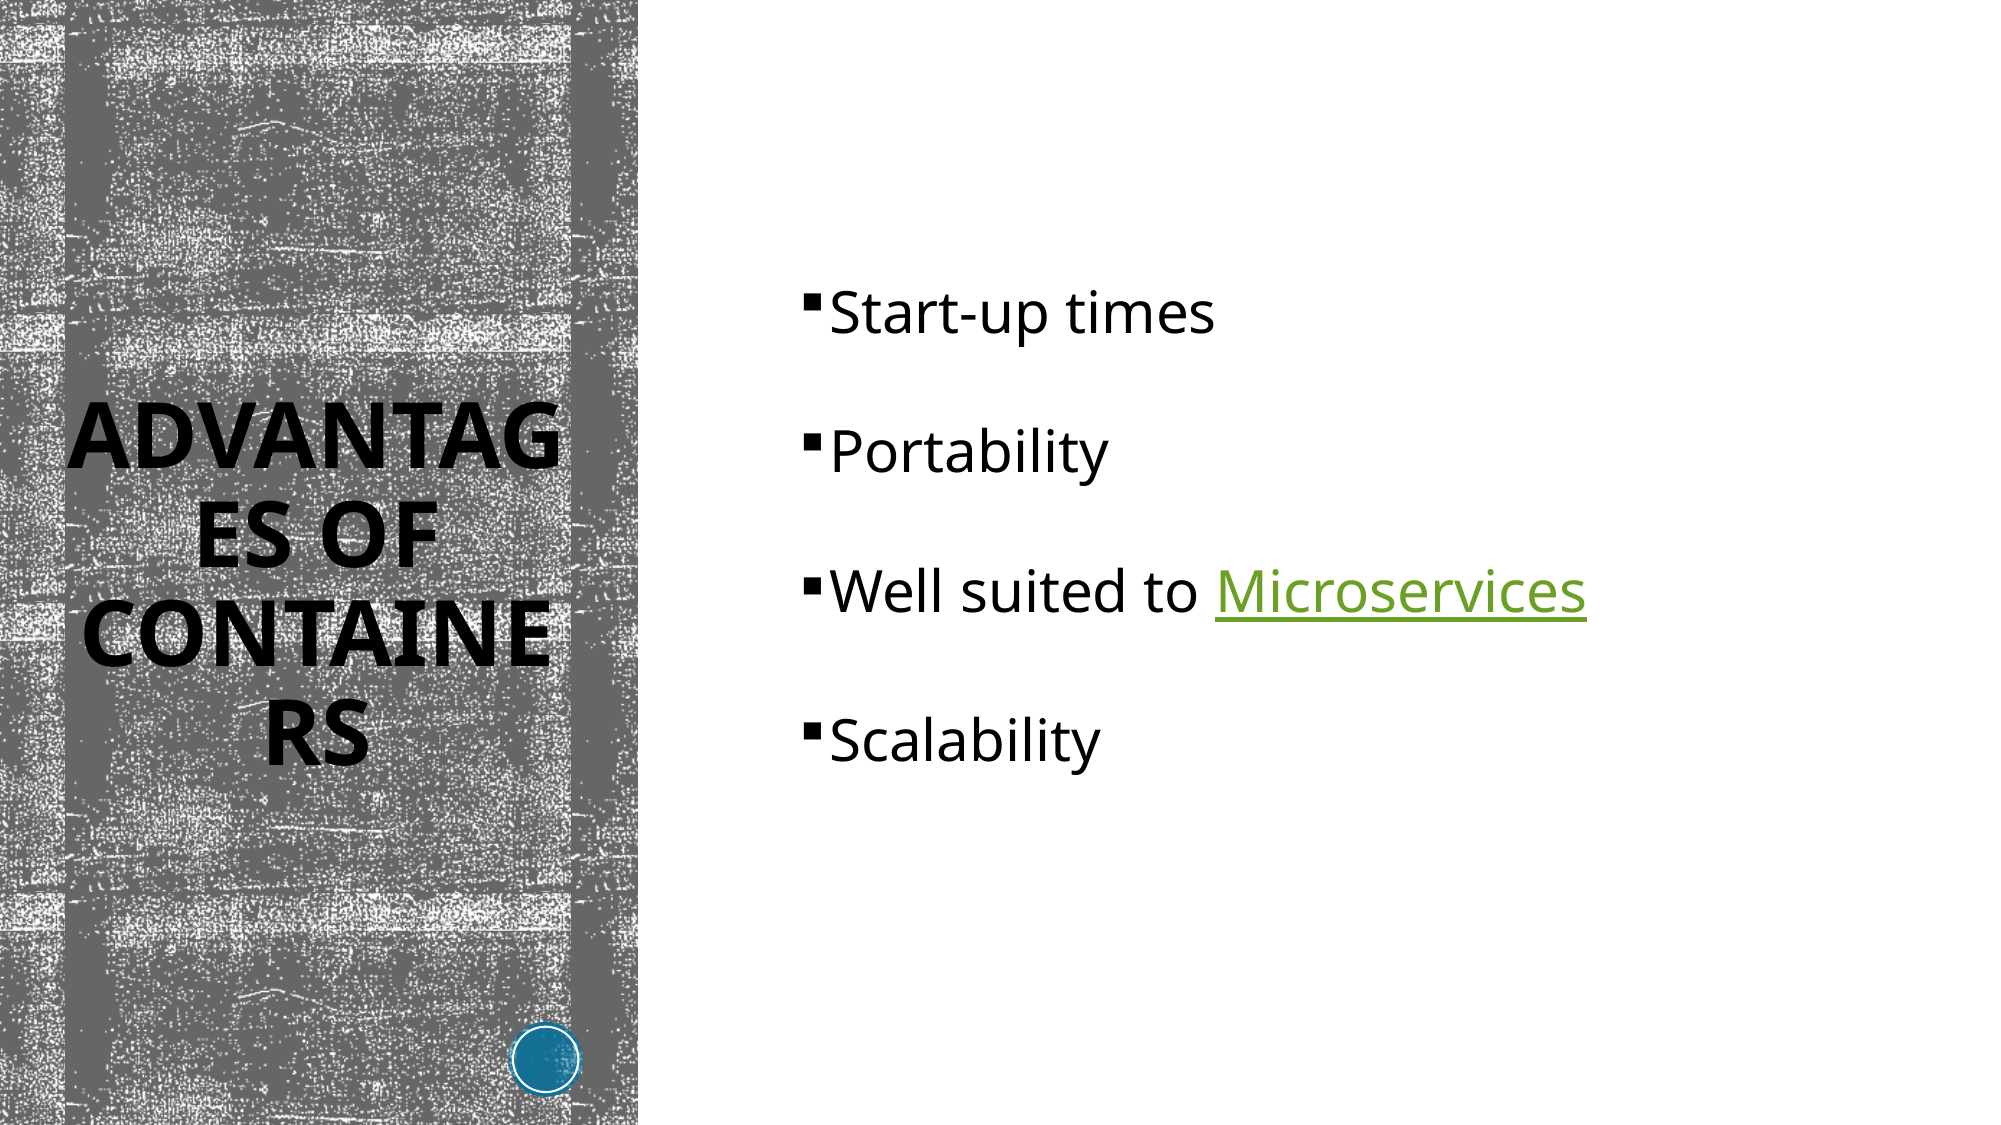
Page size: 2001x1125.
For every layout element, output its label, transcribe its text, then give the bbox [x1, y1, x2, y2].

list Start-up times Portability Well suited to Microservices Scalability [784, 112, 1886, 936]
title Advantages Of CONTAINERS [42, 381, 592, 667]
